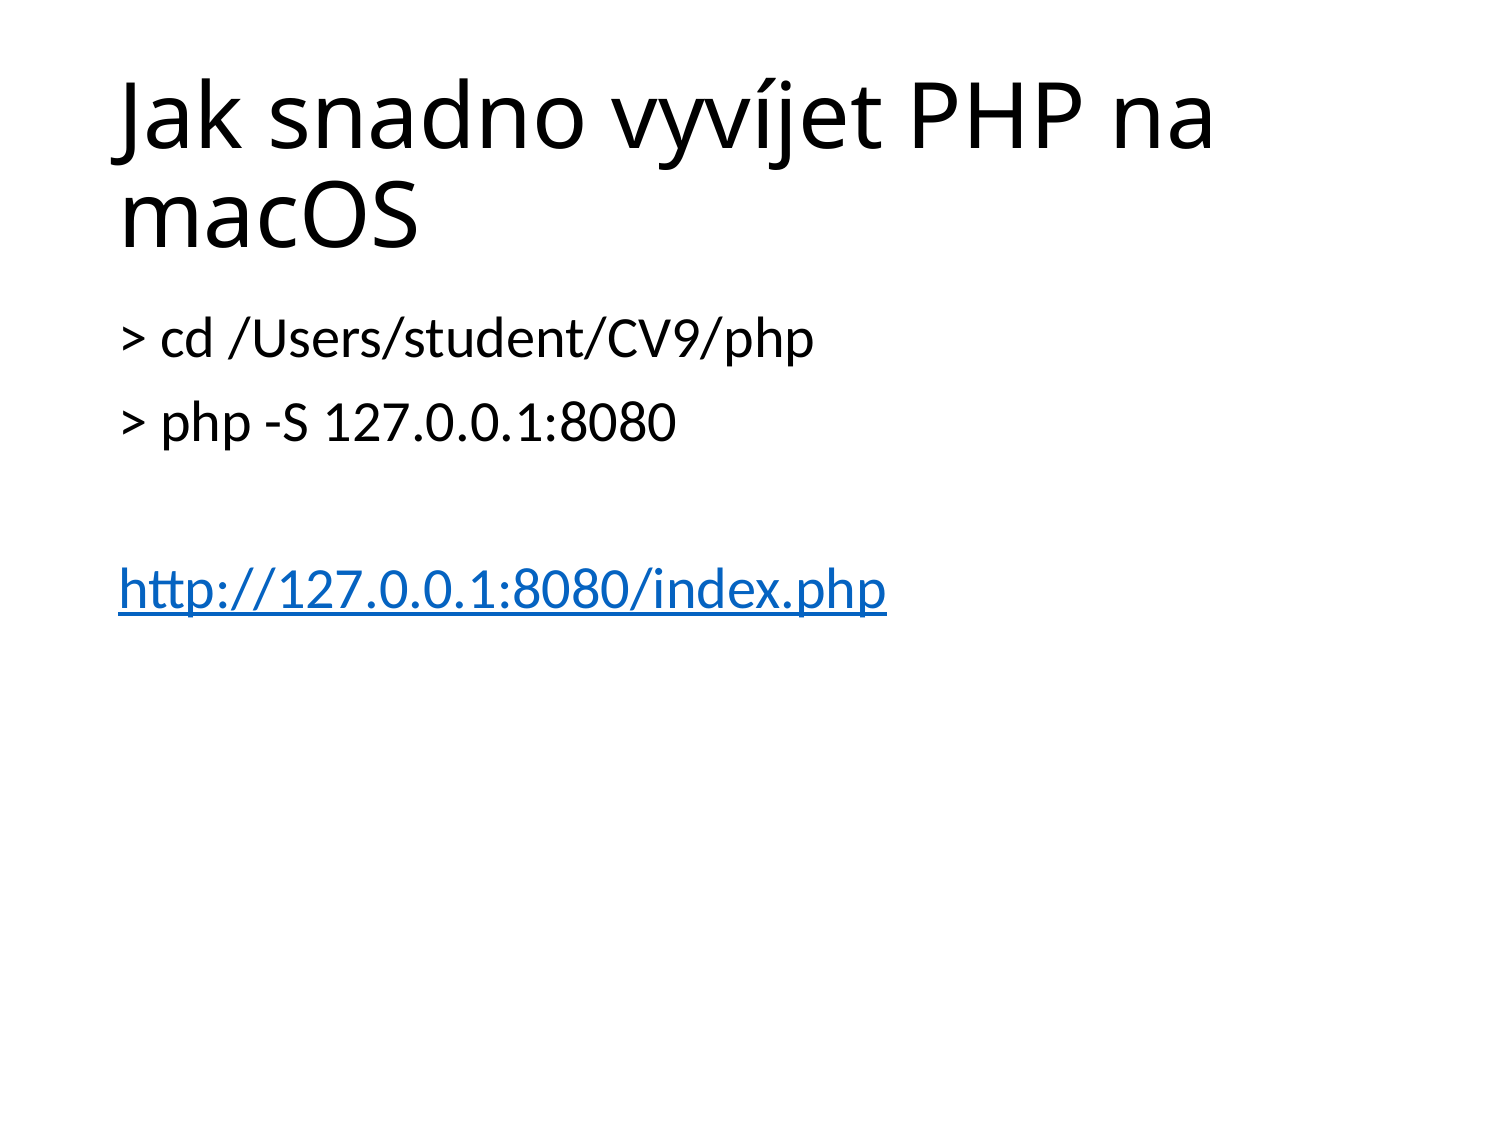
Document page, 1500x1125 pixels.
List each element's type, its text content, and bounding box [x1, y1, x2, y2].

list > cd /Users/student/CV9/php > php -S 127.0.0.1:8080 http://127.0.0.1:8080/index.php [103, 299, 1397, 1014]
title Jak snadno vyvíjet PHP na macOS [103, 59, 1397, 278]
